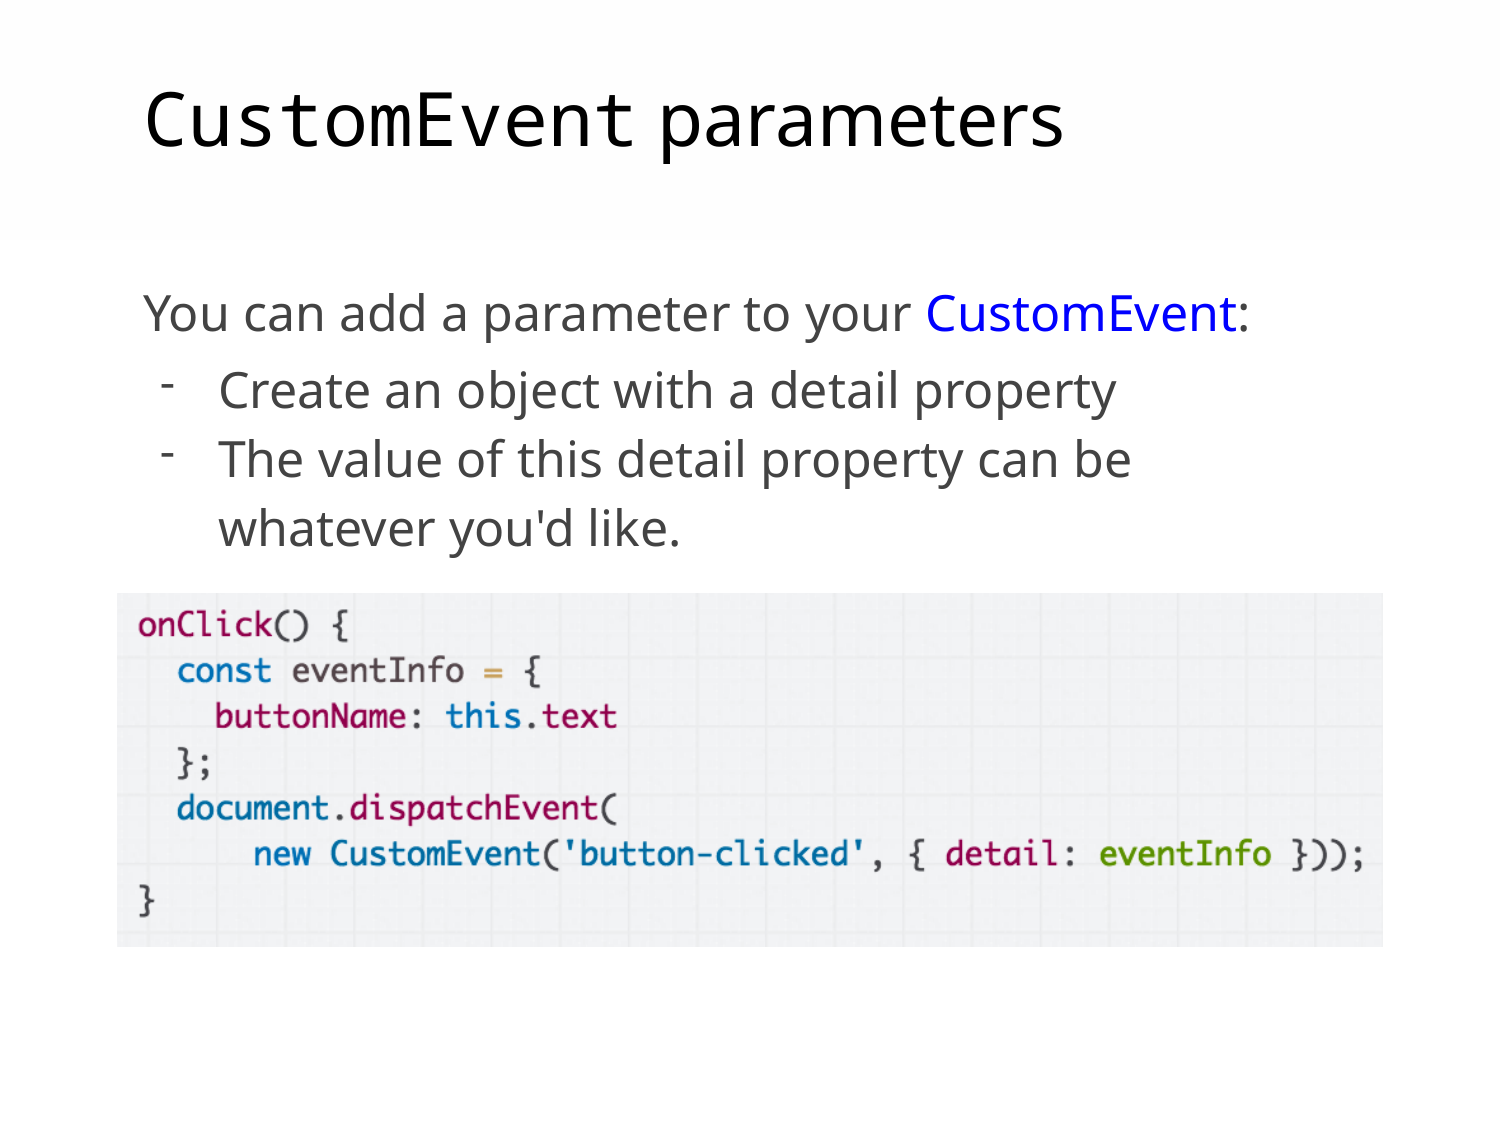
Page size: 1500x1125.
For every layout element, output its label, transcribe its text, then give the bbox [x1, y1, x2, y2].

text_box CustomEvent parameters [128, 56, 1372, 183]
text_box You can add a parameter to your CustomEvent: Create an object with a detail property The value of this detail property can be whatever you'd like. [128, 255, 1372, 549]
picture [116, 593, 1383, 948]
